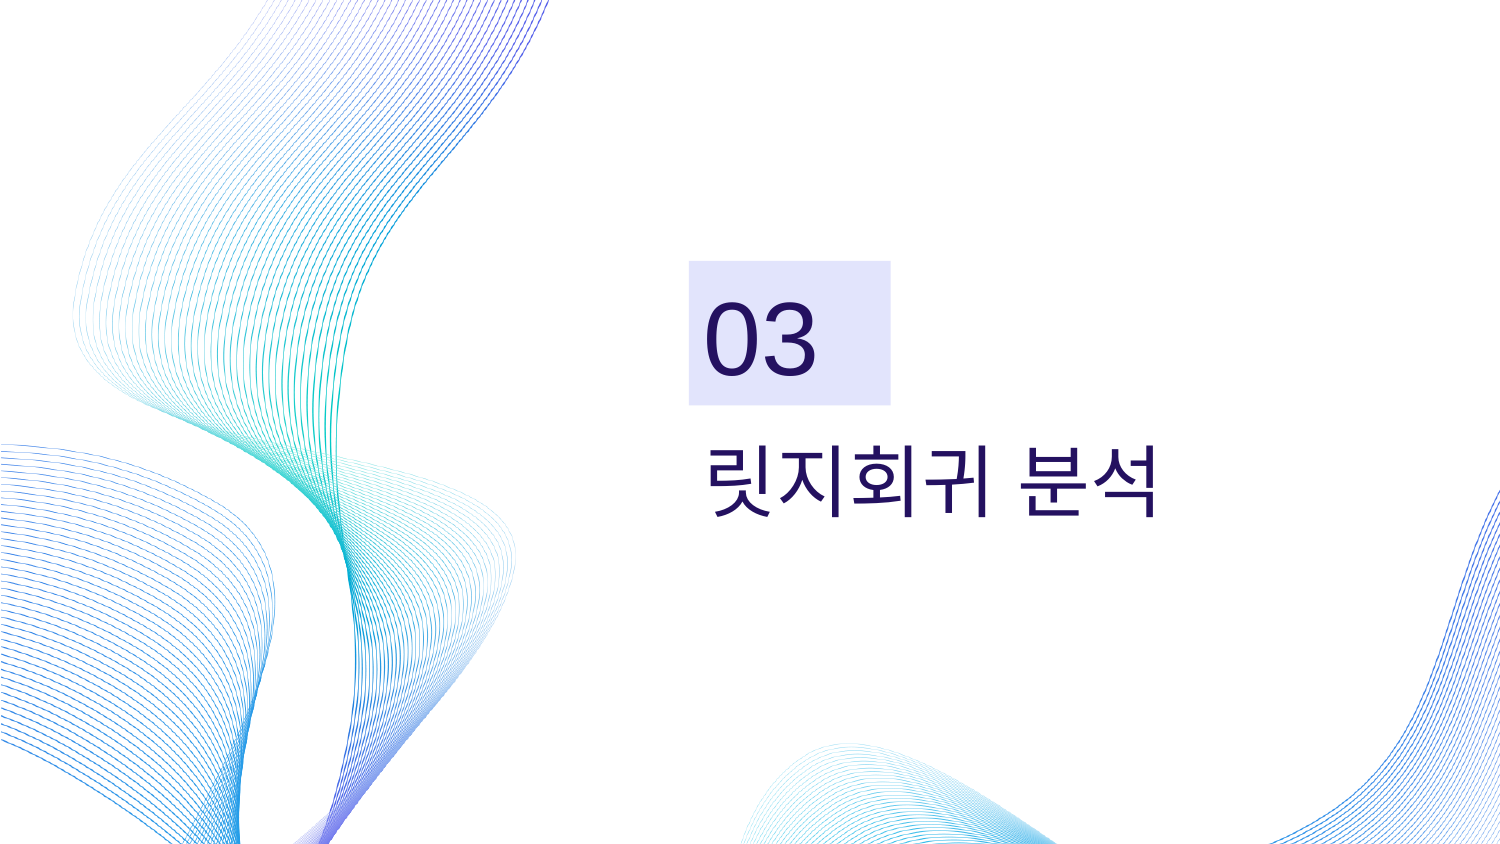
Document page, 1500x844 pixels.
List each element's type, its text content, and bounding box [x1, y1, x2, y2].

picture [724, 473, 1500, 844]
picture [0, 0, 559, 844]
text_box 03 [688, 260, 891, 406]
title 릿지회귀 분석 [688, 416, 1408, 553]
